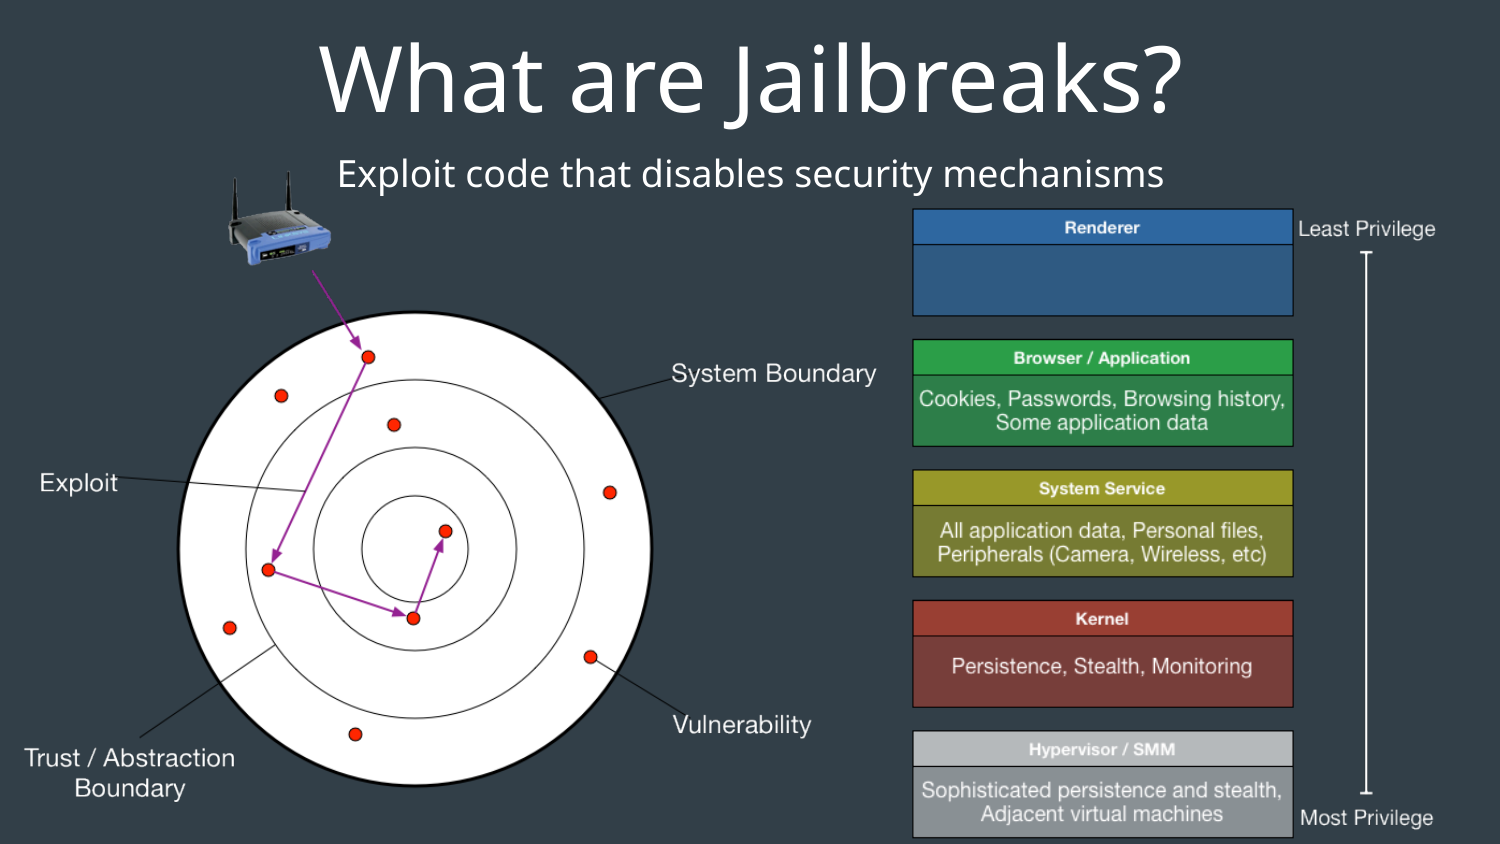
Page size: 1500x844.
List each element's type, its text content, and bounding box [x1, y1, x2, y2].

picture [13, 138, 960, 844]
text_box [963, 172, 1500, 844]
list What are Jailbreaks? [180, 13, 1322, 127]
list Exploit code that disables security mechanisms [962, 142, 1322, 171]
